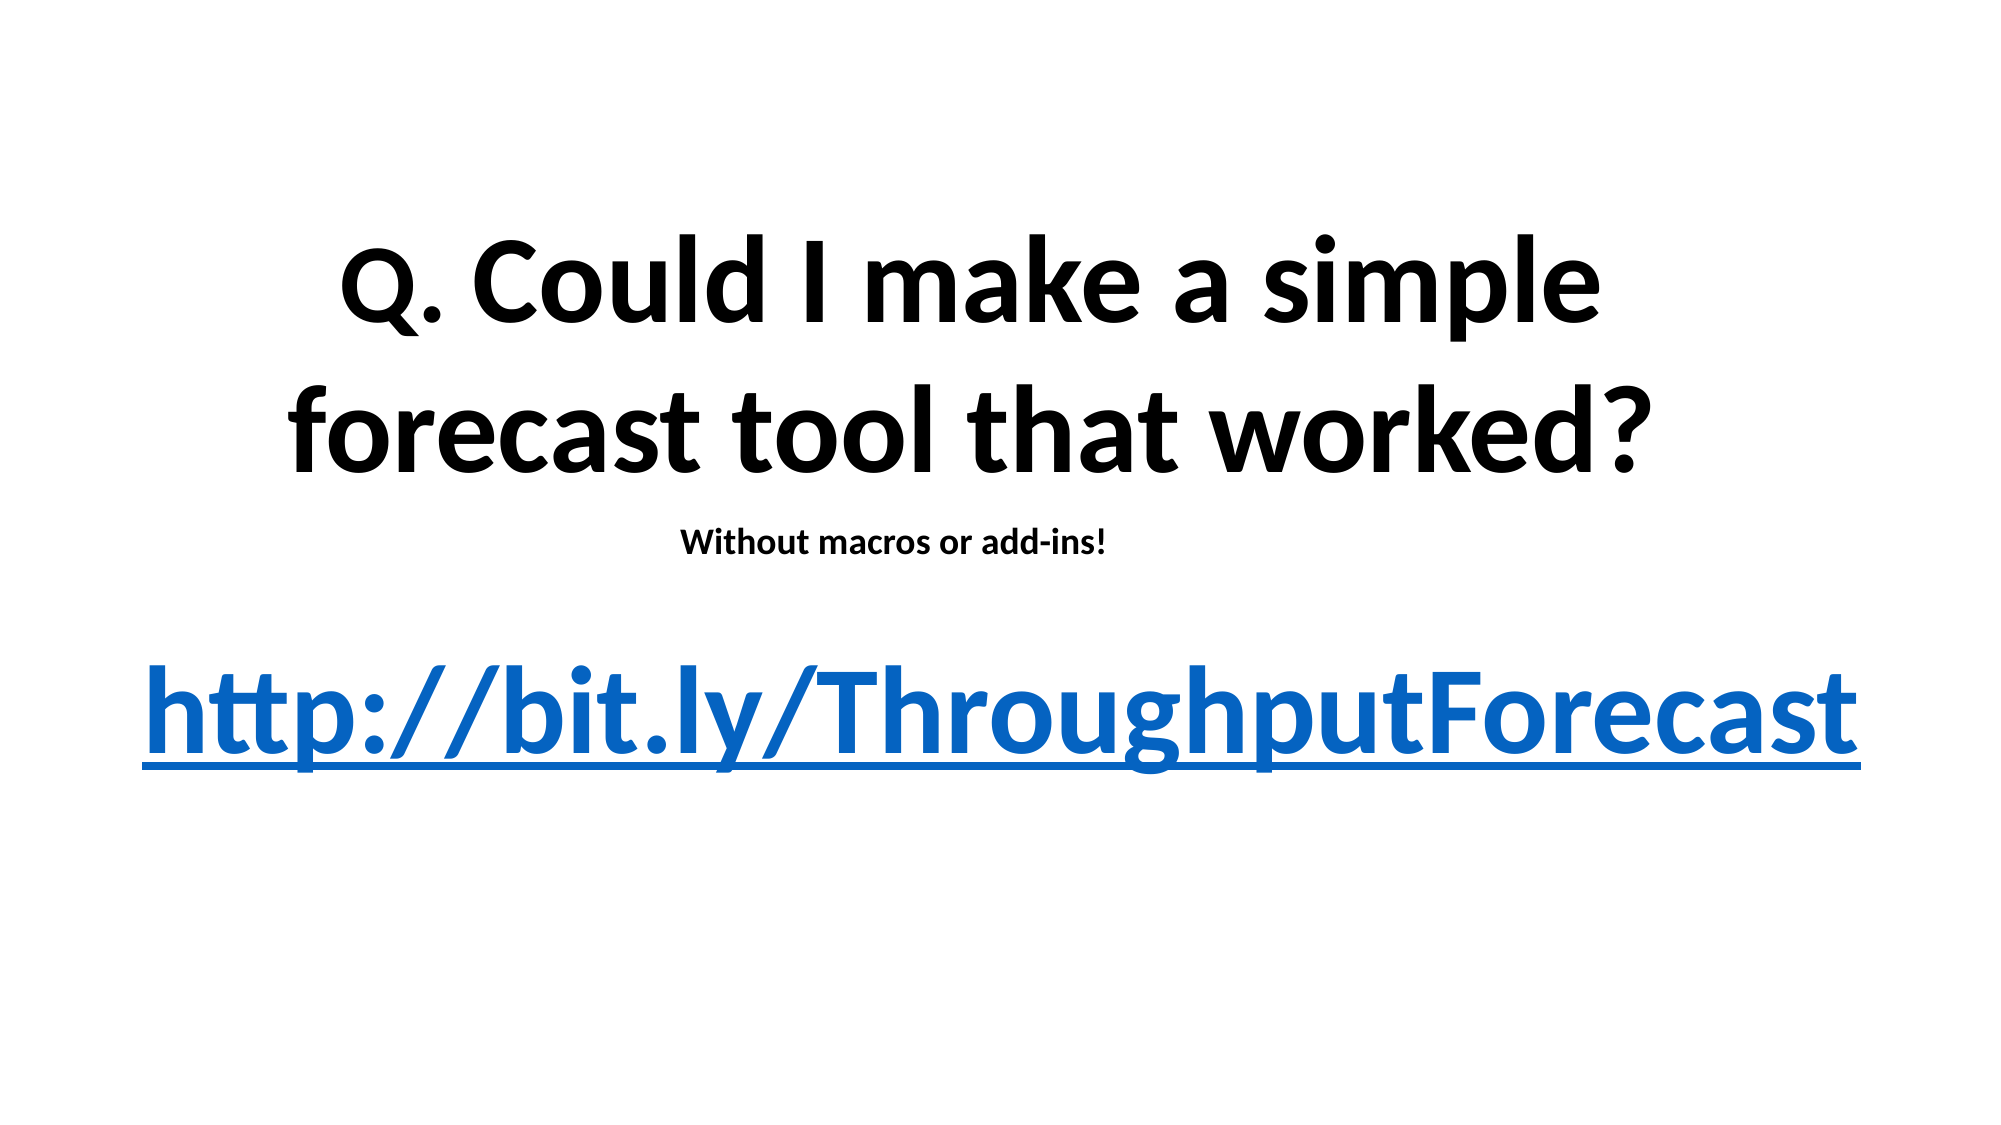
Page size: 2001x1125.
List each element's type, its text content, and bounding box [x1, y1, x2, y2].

text_box Without macros or add-ins! [665, 509, 1123, 570]
text_box http://bit.ly/ThroughputForecast [127, 621, 1877, 787]
text_box Q. Could I make a simple forecast tool that worked? [177, 55, 1767, 505]
